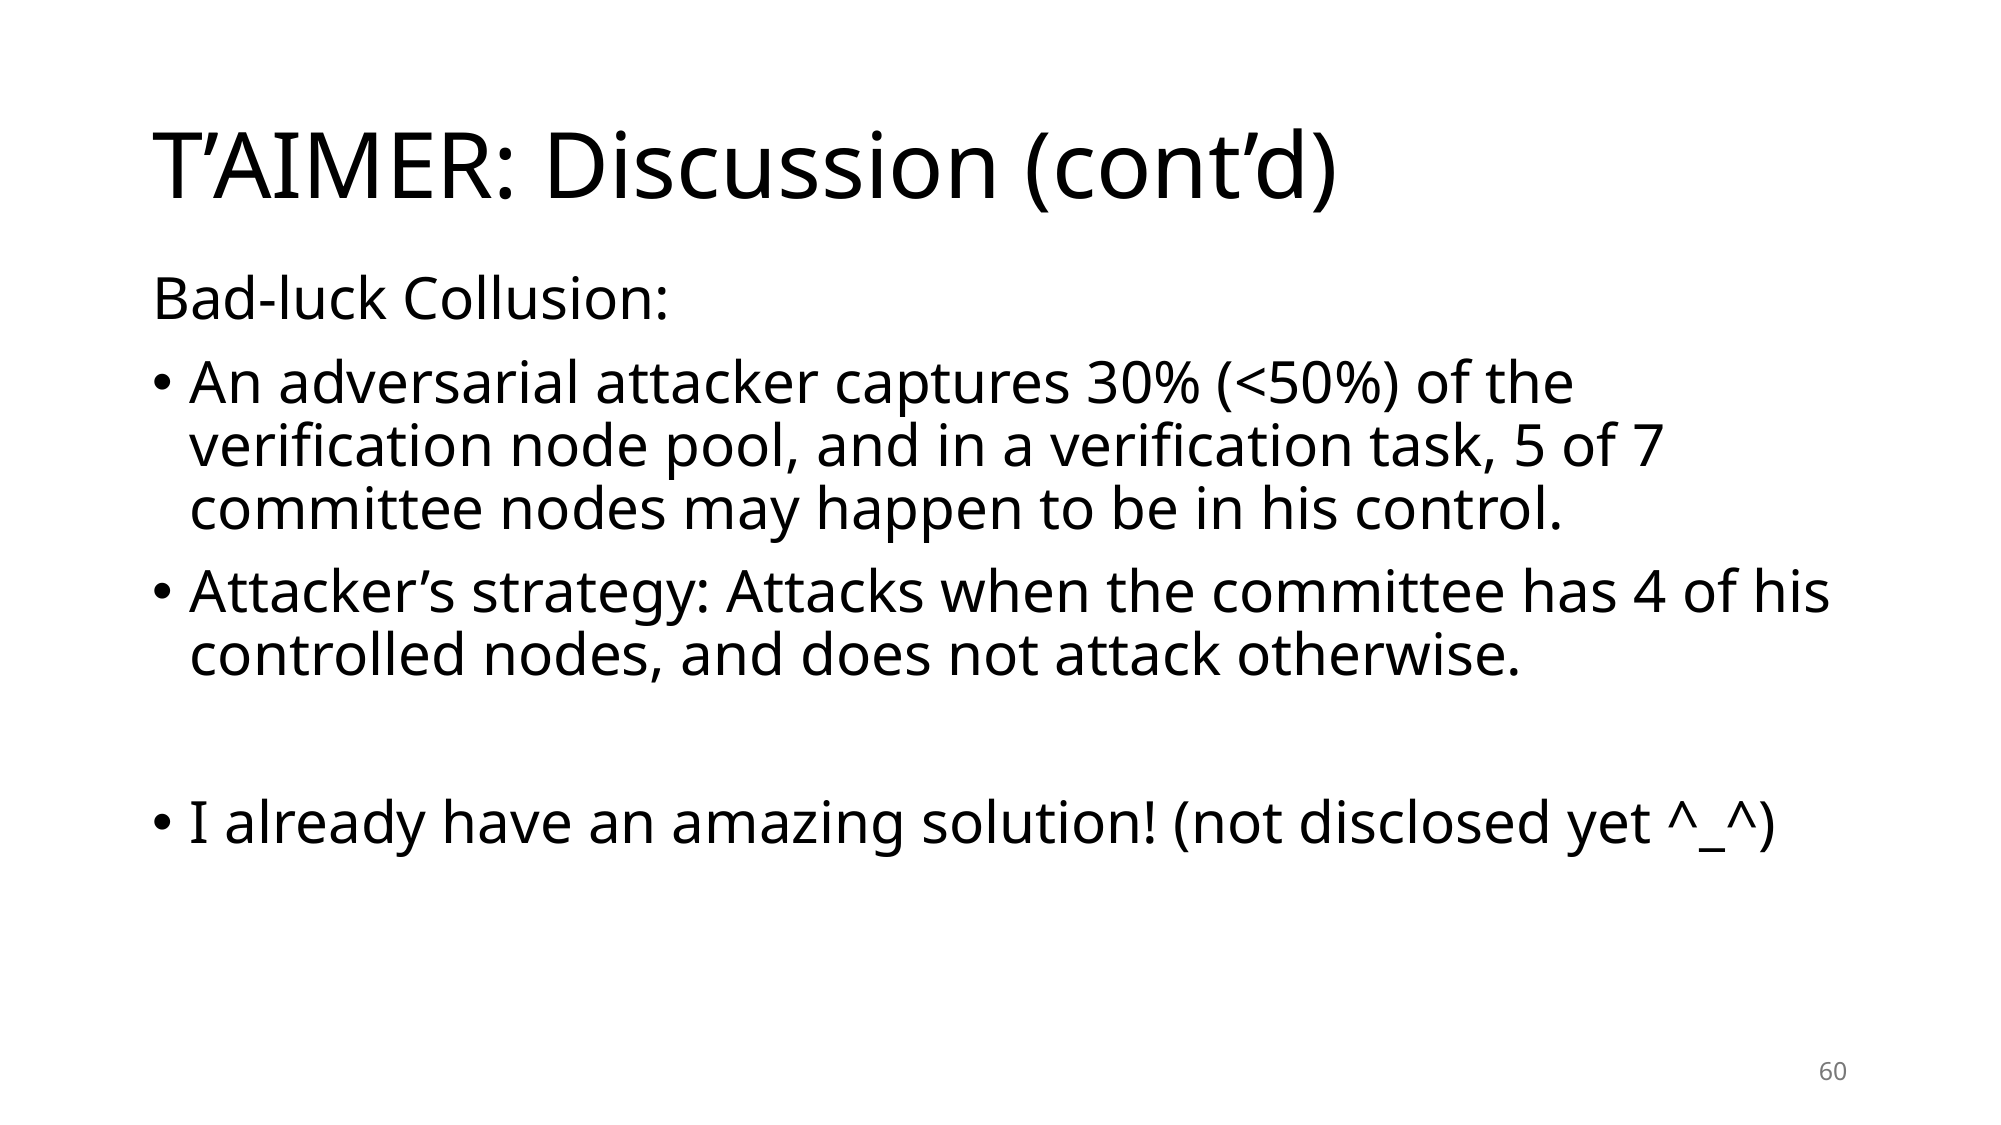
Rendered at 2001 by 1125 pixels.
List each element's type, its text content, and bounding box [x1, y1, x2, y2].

slide_number 60 [1412, 1042, 1863, 1103]
list Bad-luck Collusion: An adversarial attacker captures 30% (<50%) of the verification node pool, and in a verification task, 5 of 7 committee nodes may happen to be in his control. Attacker’s strategy: Attacks when the committee has 4 of his controlled nodes, and does not attack otherwise. I already have an amazing solution! (not disclosed yet ^_^) [137, 261, 1863, 1066]
title T’AIMER: Discussion (cont’d) [137, 59, 1863, 261]
